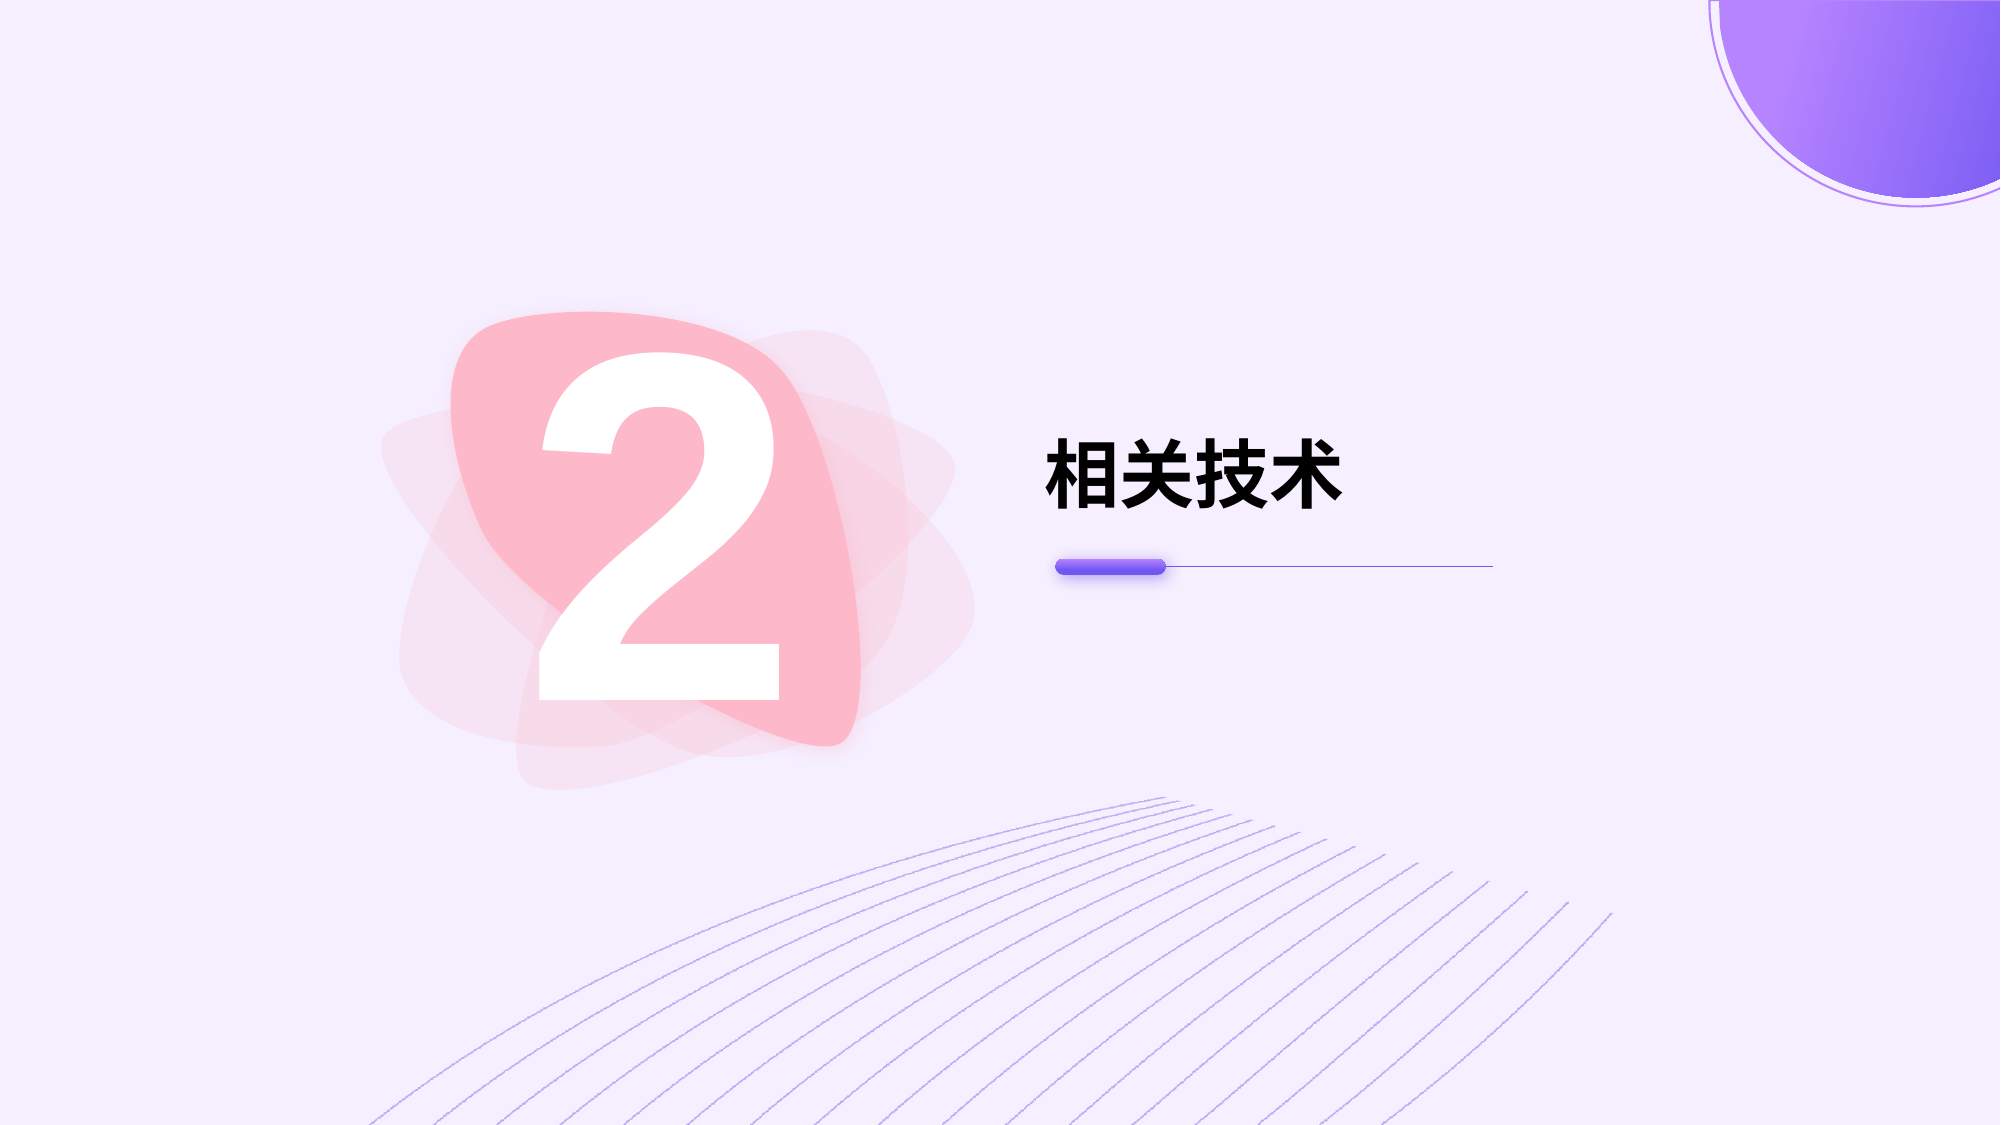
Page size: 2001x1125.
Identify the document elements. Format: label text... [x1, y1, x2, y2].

text_box 相关技术 [1029, 419, 1363, 525]
picture [10, 616, 2001, 1125]
